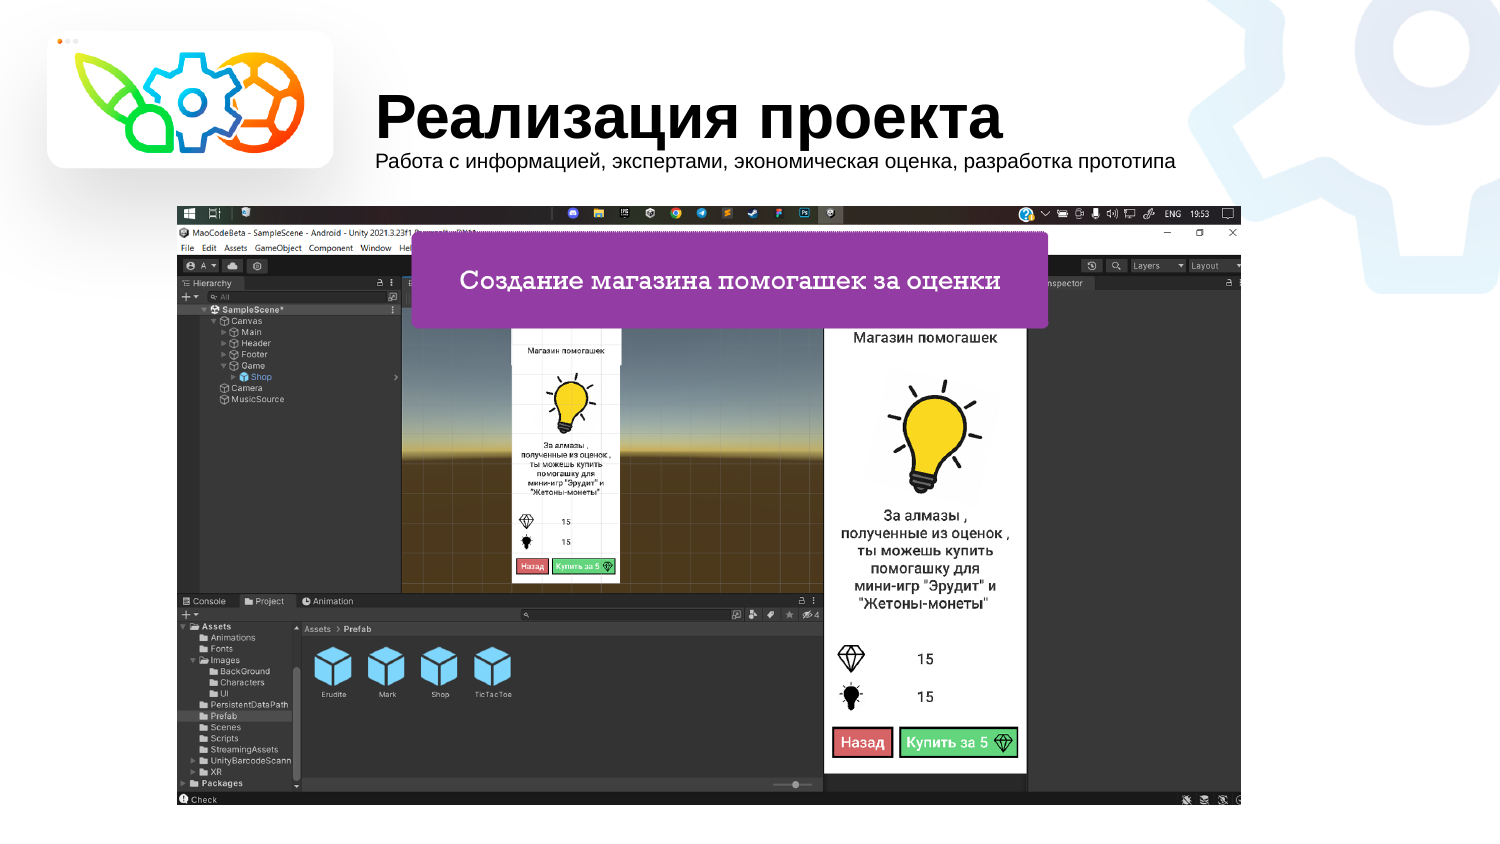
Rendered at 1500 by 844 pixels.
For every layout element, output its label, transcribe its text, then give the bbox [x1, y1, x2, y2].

text_box Работа с информацией, экспертами, экономическая оценка, разработка прототипа [375, 137, 1500, 173]
text_box Реализация проекта [374, 68, 1392, 151]
picture [0, 0, 1500, 844]
